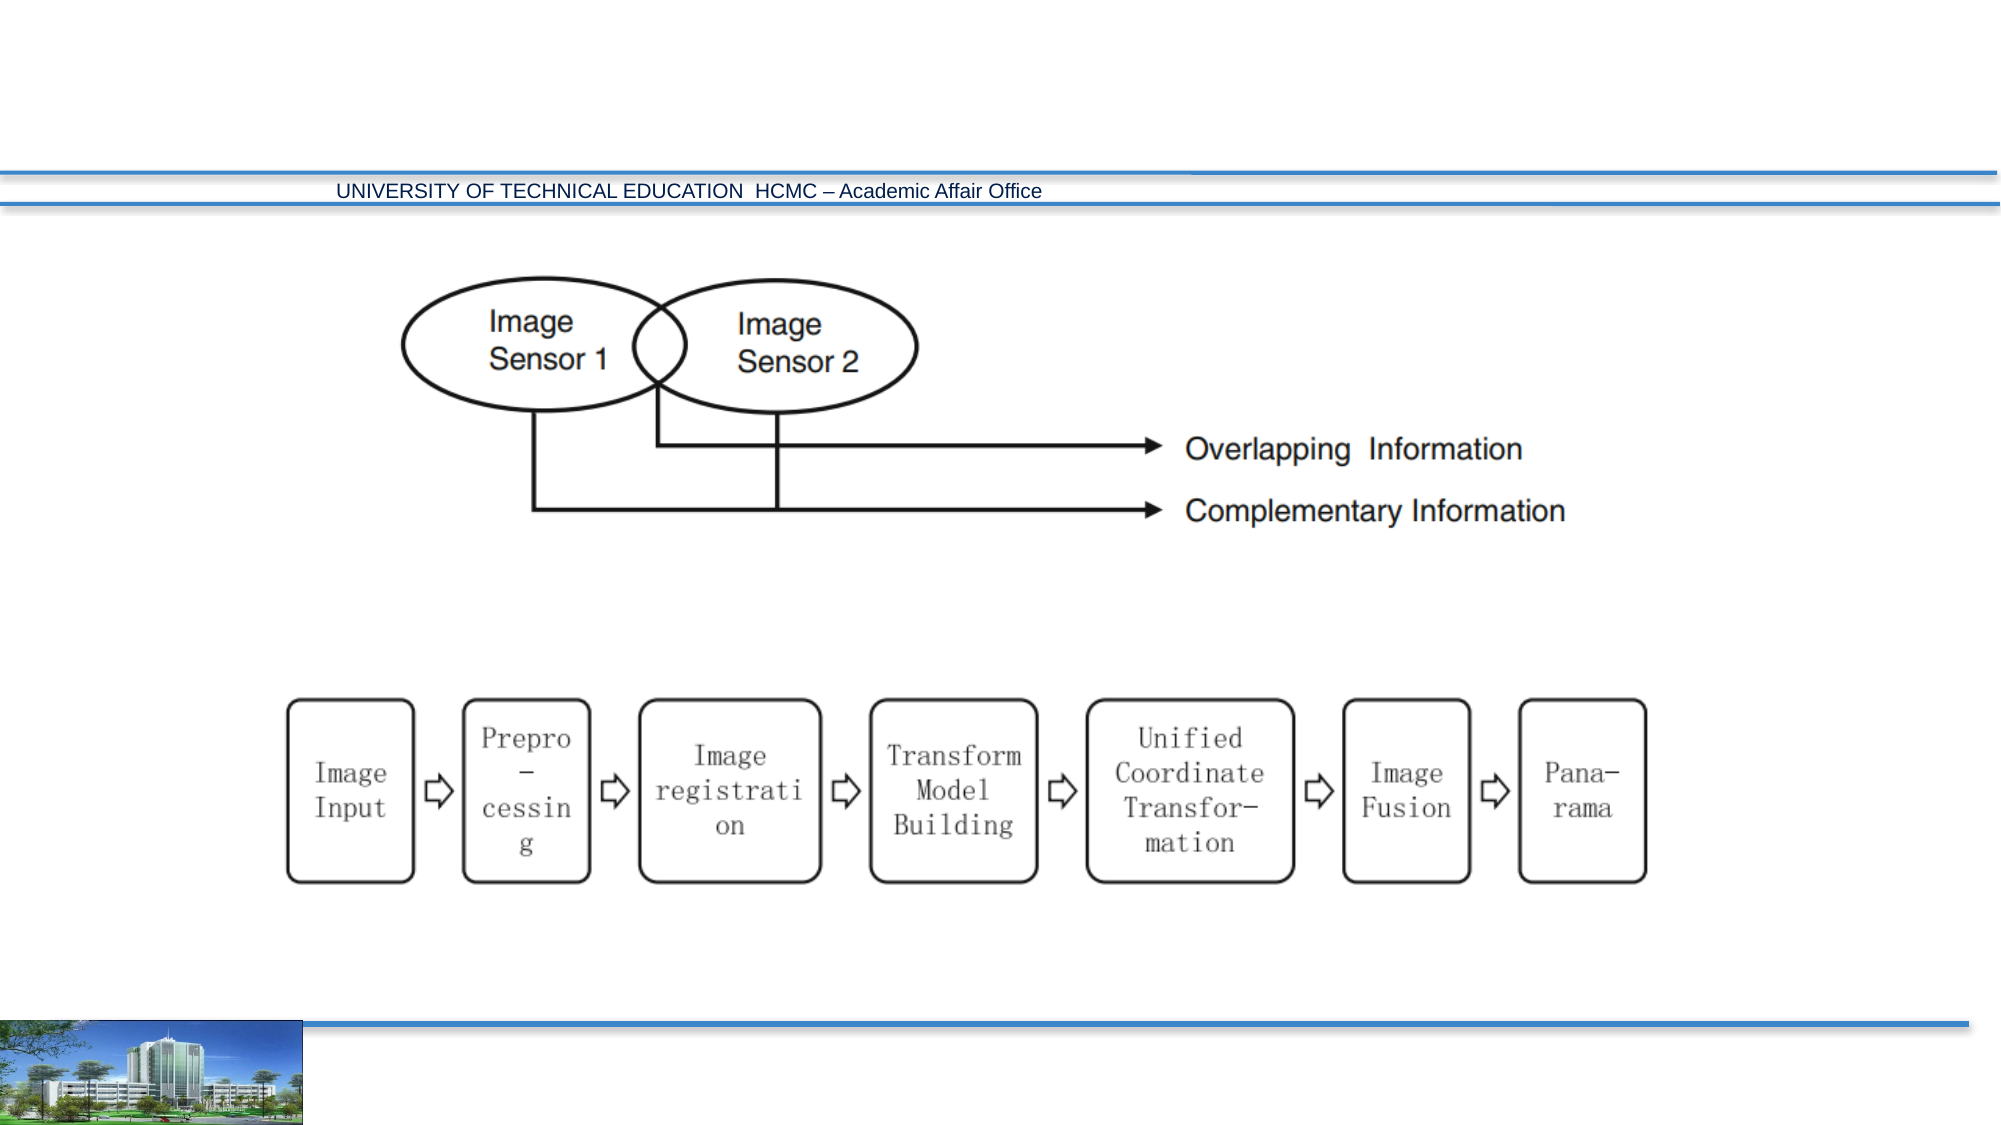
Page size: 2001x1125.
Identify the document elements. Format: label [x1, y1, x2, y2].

picture [268, 668, 1671, 907]
picture [0, 1020, 303, 1125]
picture [345, 238, 1594, 559]
